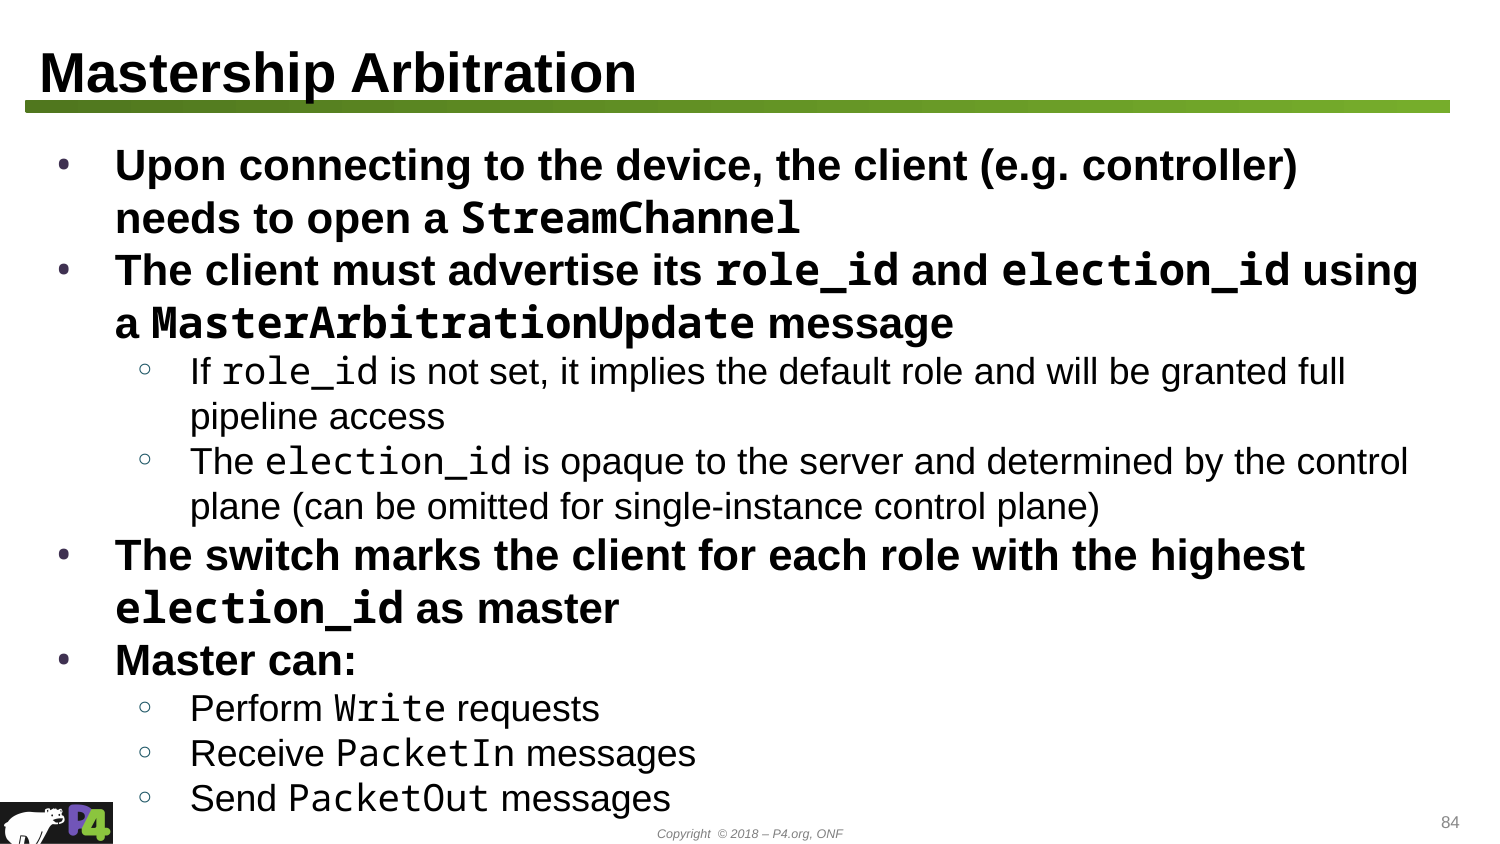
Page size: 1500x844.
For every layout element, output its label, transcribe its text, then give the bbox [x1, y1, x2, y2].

list Upon connecting to the device, the client (e.g. controller) needs to open a StreamChannel The client must advertise its role_id and election_id using a MasterArbitrationUpdate message If role_id is not set, it implies the default role and will be granted full pipeline access The election_id is opaque to the server and determined by the control plane (can be omitted for single-instance control plane) The switch marks the client for each role with the highest election_id as master Master can: Perform Write requests Receive PacketIn messages Send PacketOut messages [24, 121, 1450, 797]
title Mastership Arbitration [24, 20, 1450, 100]
slide_number 84 [1299, 808, 1475, 835]
picture [0, 802, 113, 844]
